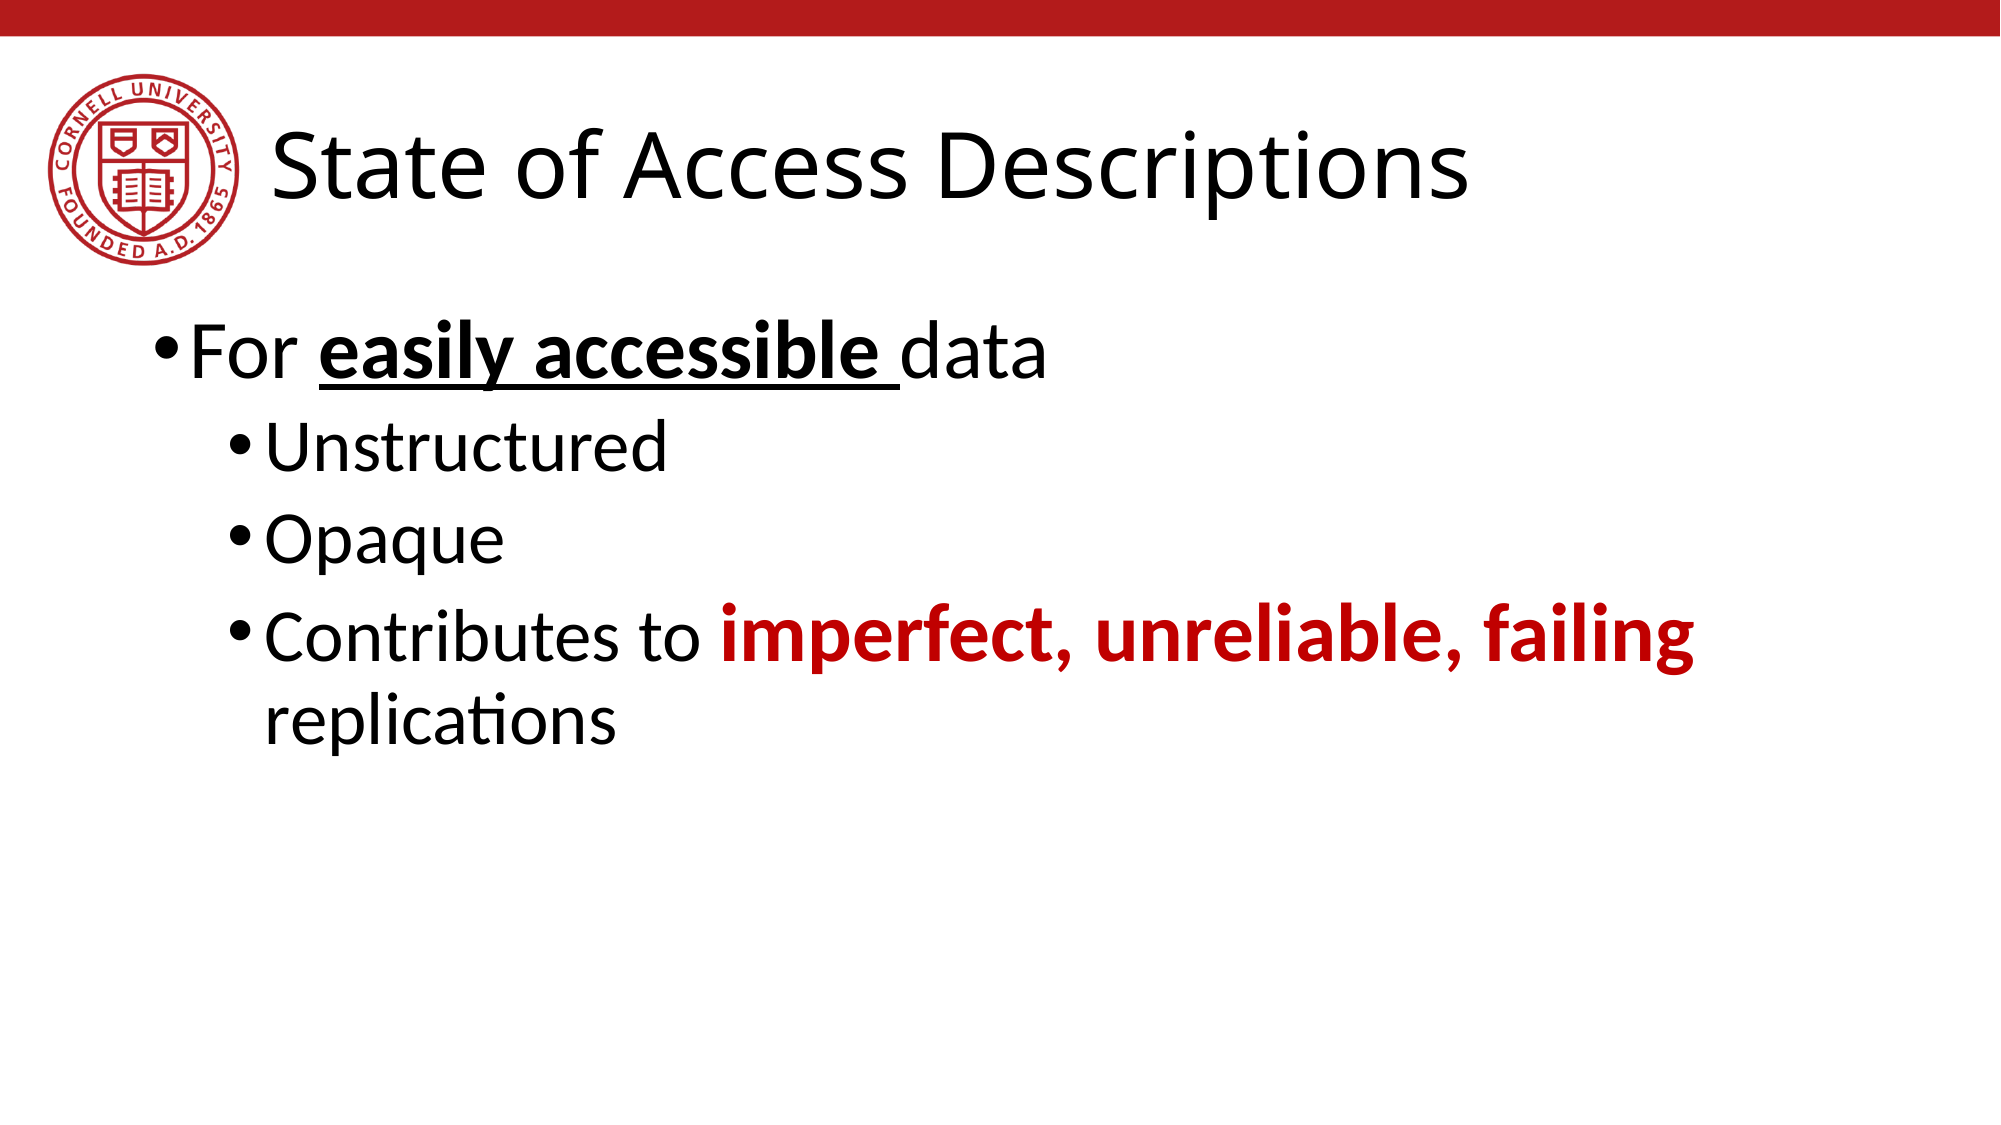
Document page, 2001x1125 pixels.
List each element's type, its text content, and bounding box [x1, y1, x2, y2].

title State of Access Descriptions [255, 59, 1860, 278]
list For easily accessible data Unstructured Opaque Contributes to imperfect, unreliable, failing replications [137, 299, 1863, 1014]
picture [39, 65, 255, 274]
